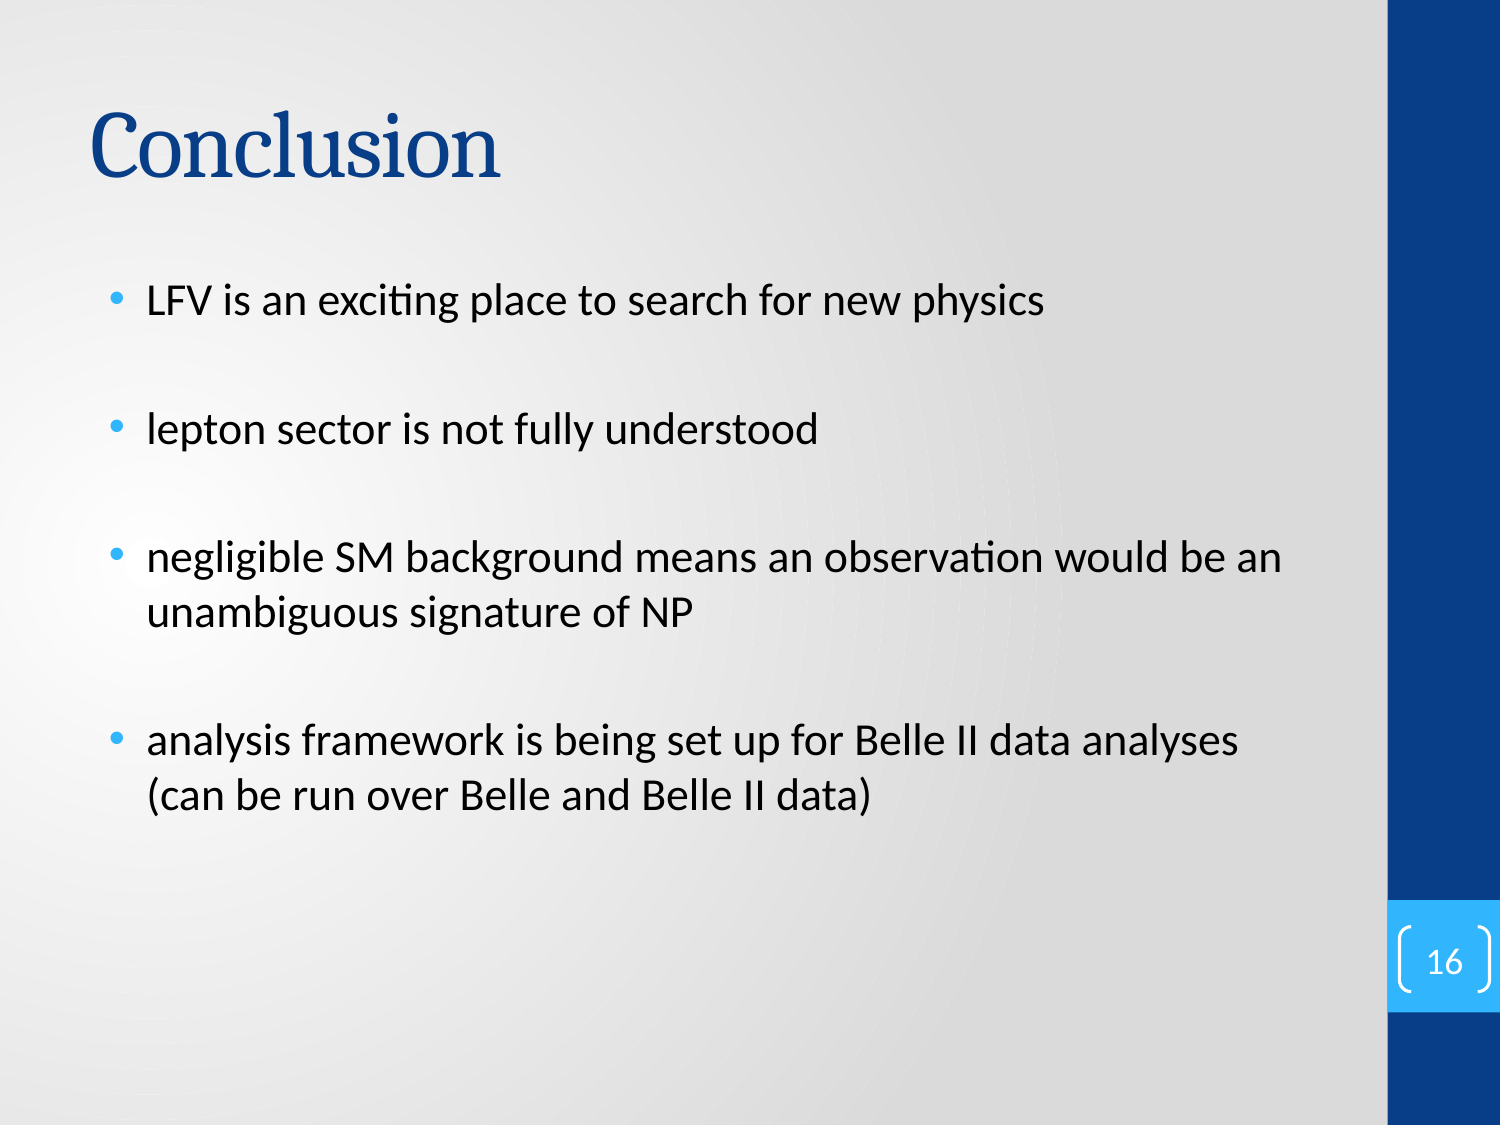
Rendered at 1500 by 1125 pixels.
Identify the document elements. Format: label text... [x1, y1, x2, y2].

list LFV is an exciting place to search for new physics lepton sector is not fully understood negligible SM background means an observation would be an unambiguous signature of NP analysis framework is being set up for Belle II data analyses (can be run over Belle and Belle II data) [75, 262, 1325, 1050]
title Conclusion [75, 45, 1325, 233]
slide_number 16 [1397, 925, 1492, 994]
